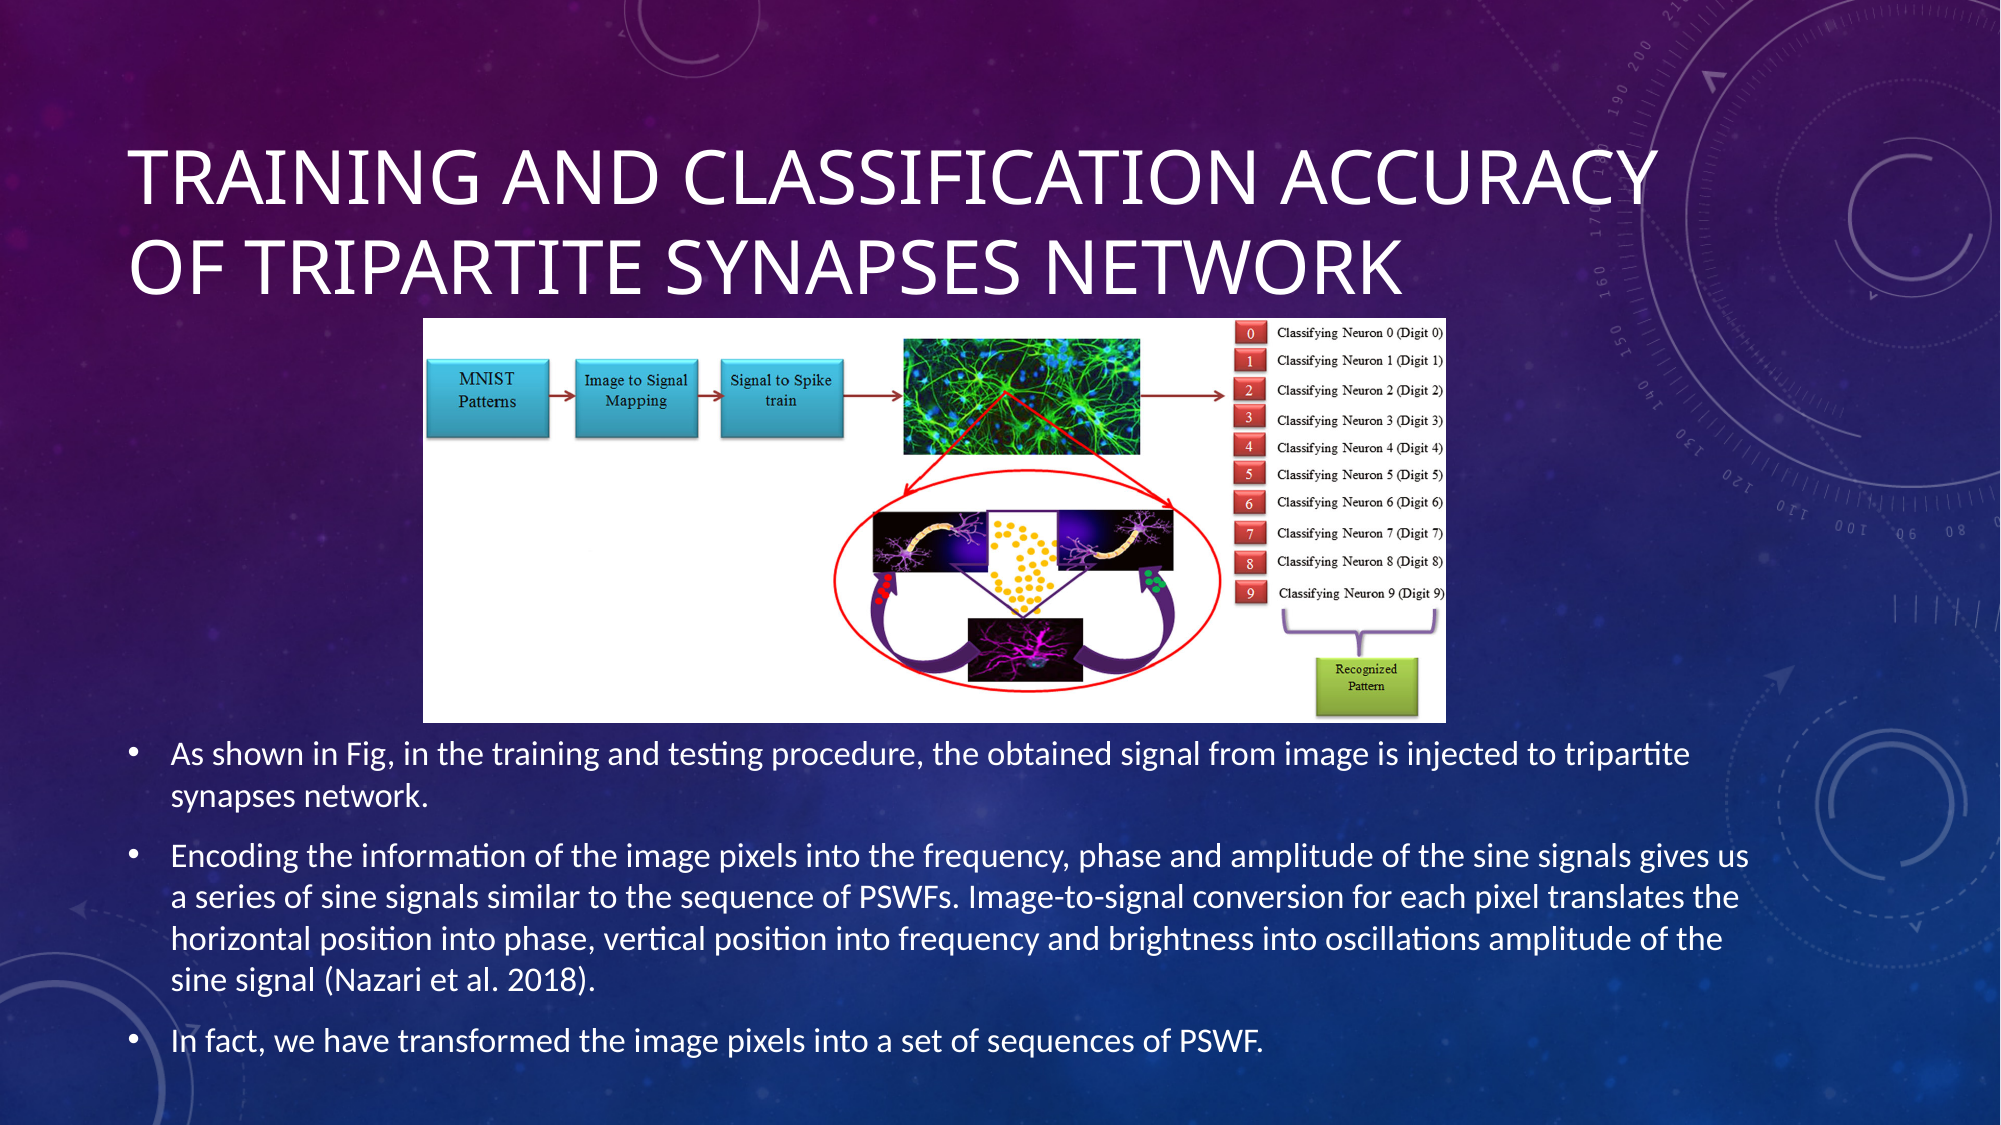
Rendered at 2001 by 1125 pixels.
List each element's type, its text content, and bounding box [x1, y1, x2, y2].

title Training and classification accuracy of tripartite synapses network [112, 99, 1775, 339]
picture [0, 0, 2001, 1125]
list As shown in Fig, in the training and testing procedure, the obtained signal from image is injected to tripartite synapses network. Encoding the information of the image pixels into the frequency, phase and amplitude of the sine signals gives us a series of sine signals similar to the sequence of PSWFs. Image-to-signal conversion for each pixel translates the horizontal position into phase, vertical position into frequency and brightness into oscillations amplitude of the sine signal (Nazari et al. 2018). In fact, we have transformed the image pixels into a set of sequences of PSWF. [112, 722, 1775, 1068]
